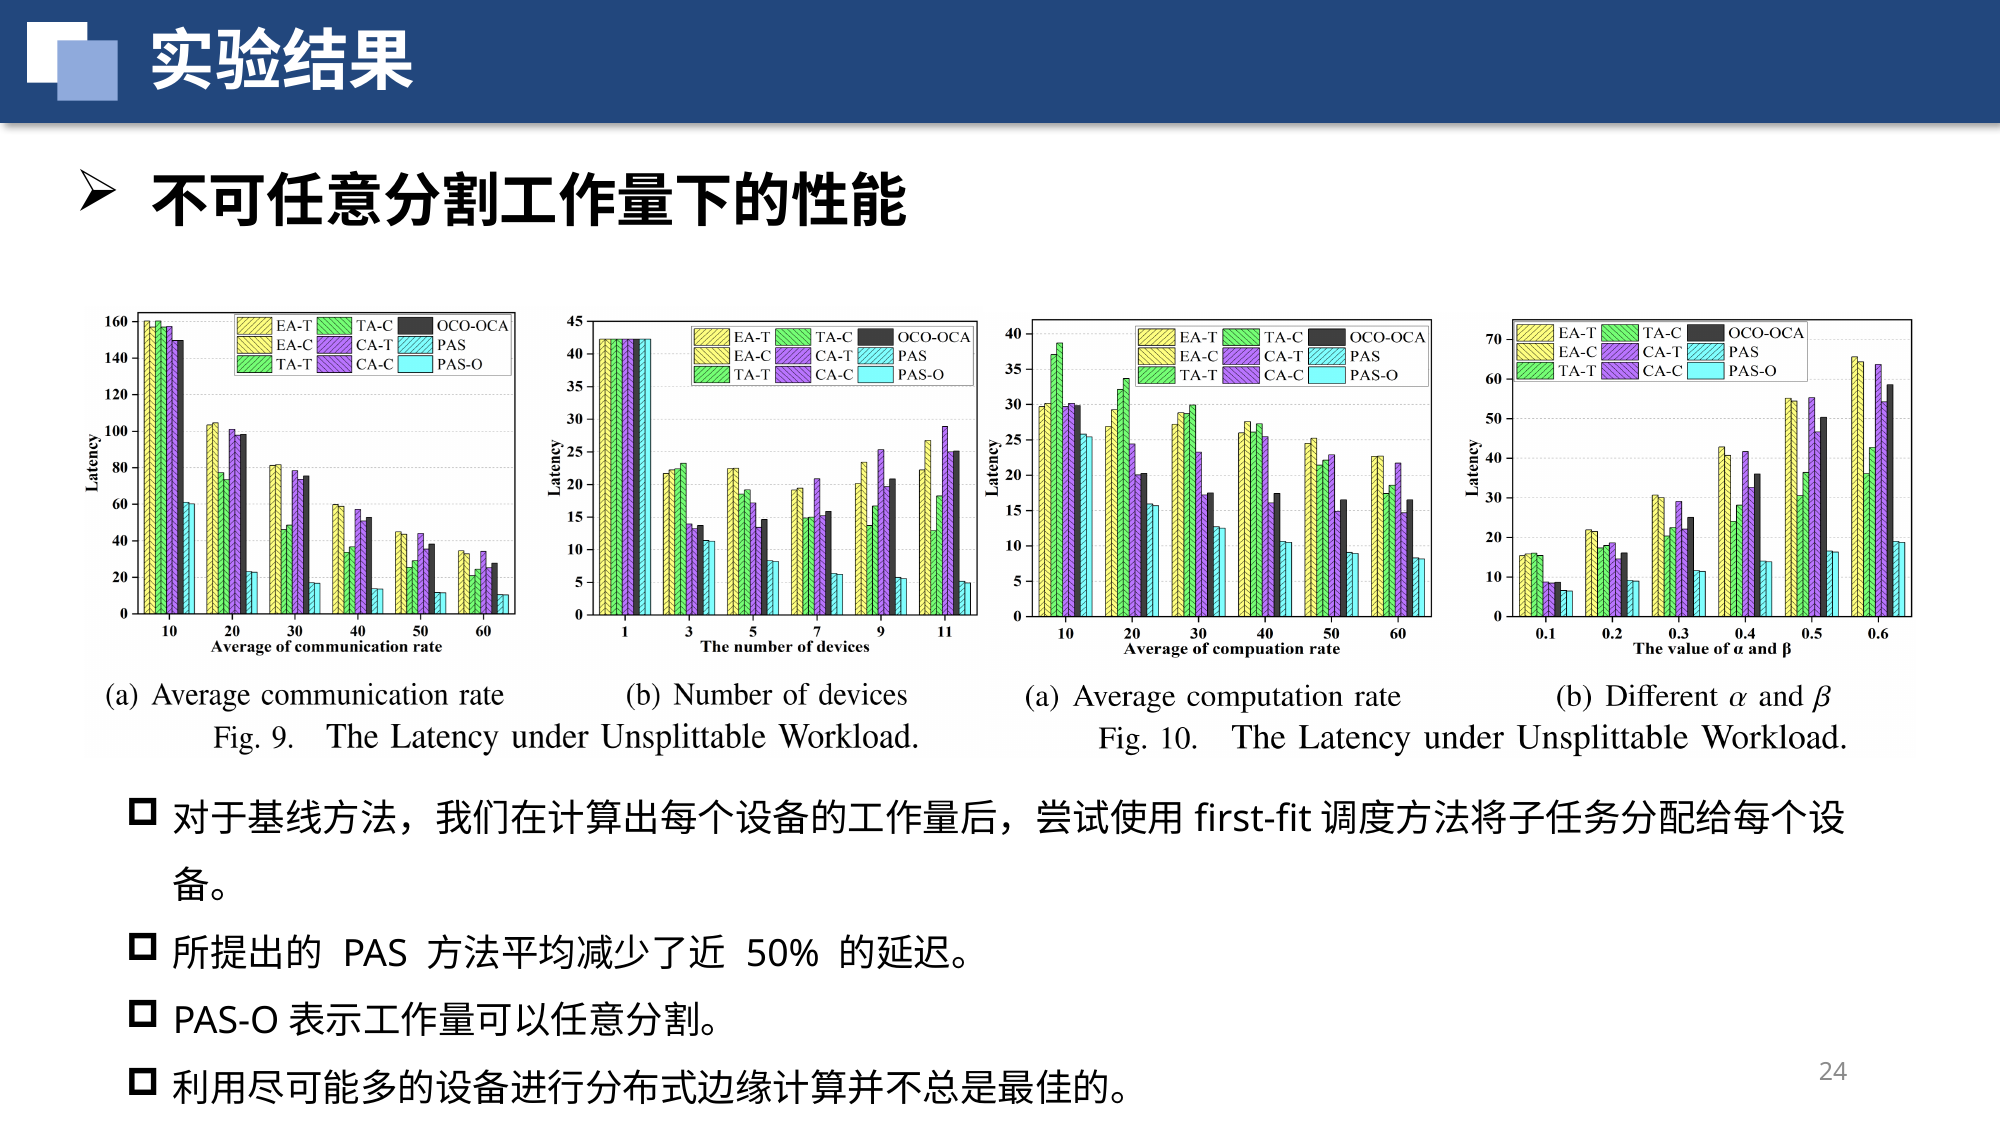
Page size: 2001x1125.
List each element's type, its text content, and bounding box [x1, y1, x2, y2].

text_box [56, 39, 119, 102]
text_box 实验结果 [134, 10, 1304, 106]
text_box [26, 21, 88, 84]
text_box 对于基线方法，我们在计算出每个设备的工作量后，尝试使用first-fit调度方法将子任务分配给每个设备。 所提出的 PAS 方法平均减少了近 50% 的延迟。 PAS-O表示工作量可以任意分割。 利用尽可能多的设备进行分布式边缘计算并不总是最佳的。 [111, 765, 1913, 1117]
text_box 不可任意分割工作量下的性能 [60, 120, 1544, 241]
picture [84, 306, 1916, 758]
text_box [0, 0, 2000, 124]
